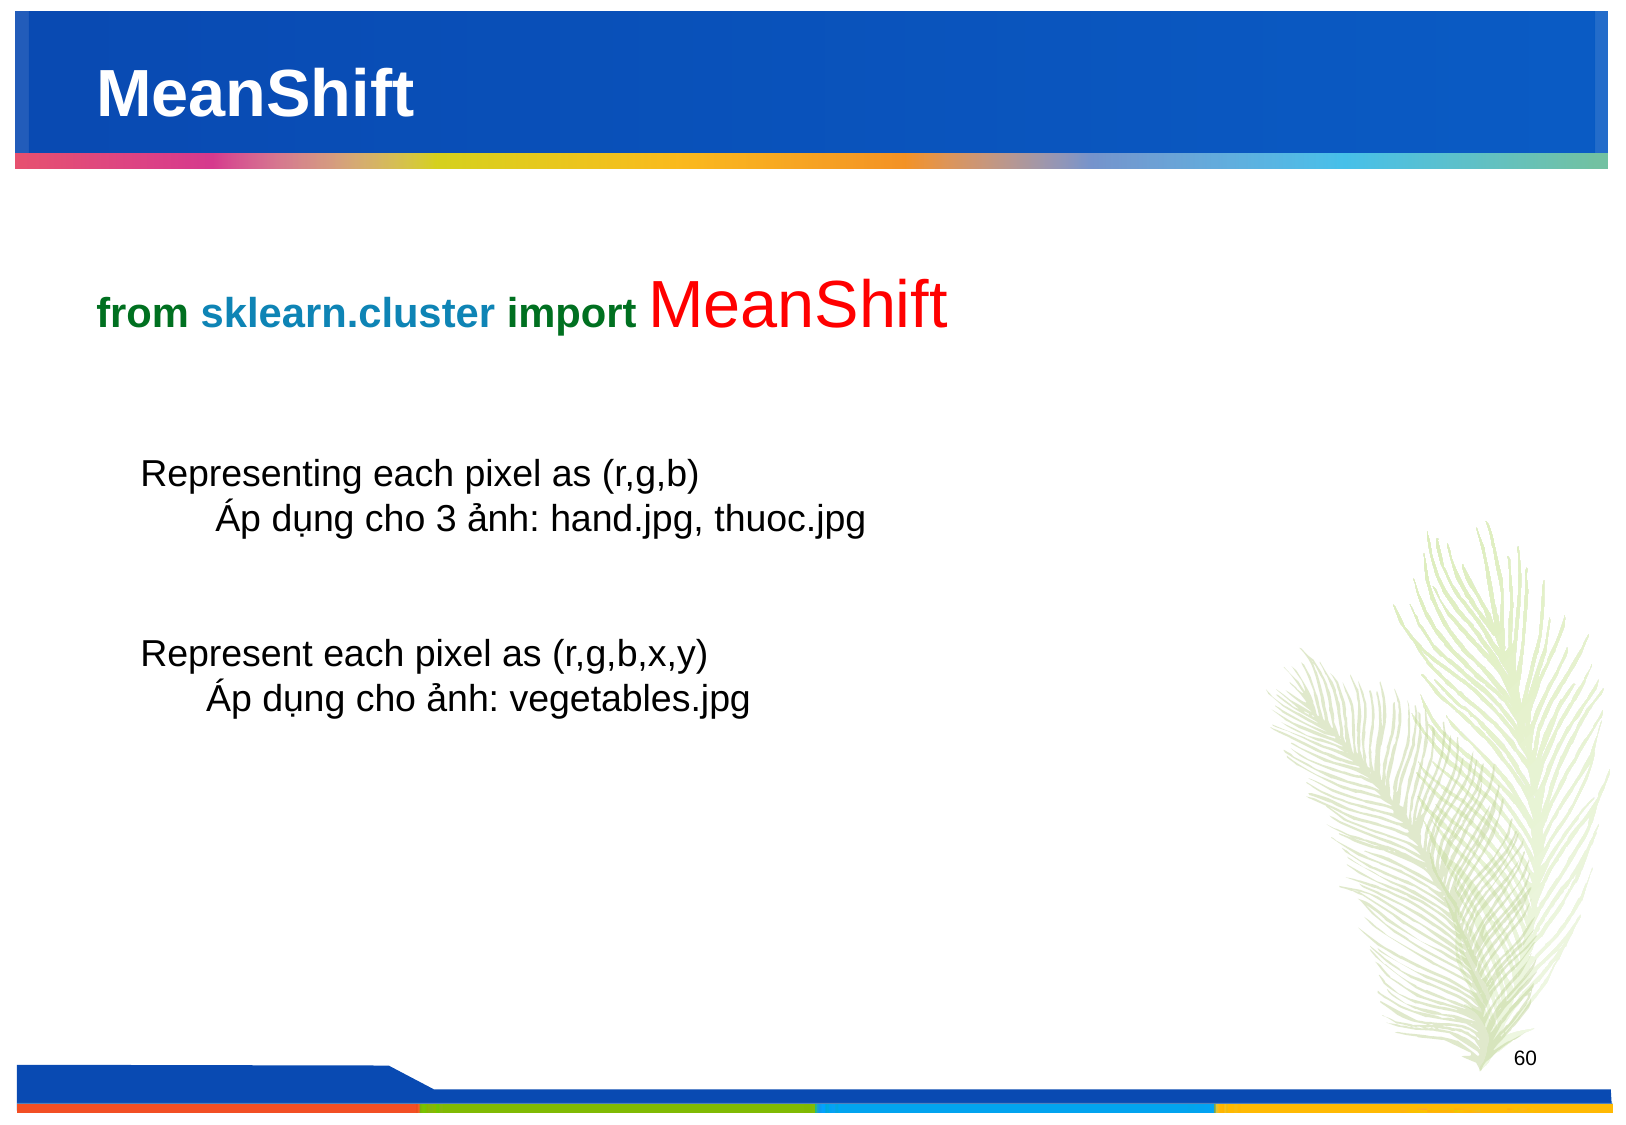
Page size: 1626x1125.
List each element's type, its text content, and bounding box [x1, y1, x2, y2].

list from sklearn.cluster import MeanShift [81, 0, 988, 621]
slide_number ‹#› [1264, 1037, 1552, 1085]
picture [988, 162, 1608, 169]
picture [17, 1104, 824, 1113]
title MeanShift [988, 18, 1625, 162]
picture [1215, 1104, 1613, 1113]
picture [988, 11, 1608, 18]
picture [15, 11, 81, 169]
text_box Representing each pixel as (r,g,b) Áp dụng cho 3 ảnh: hand.jpg, thuoc.jpg Represent each pixel as (r,g,b,x,y) Áp dụng cho ảnh: vegetables.jpg [125, 441, 1219, 727]
